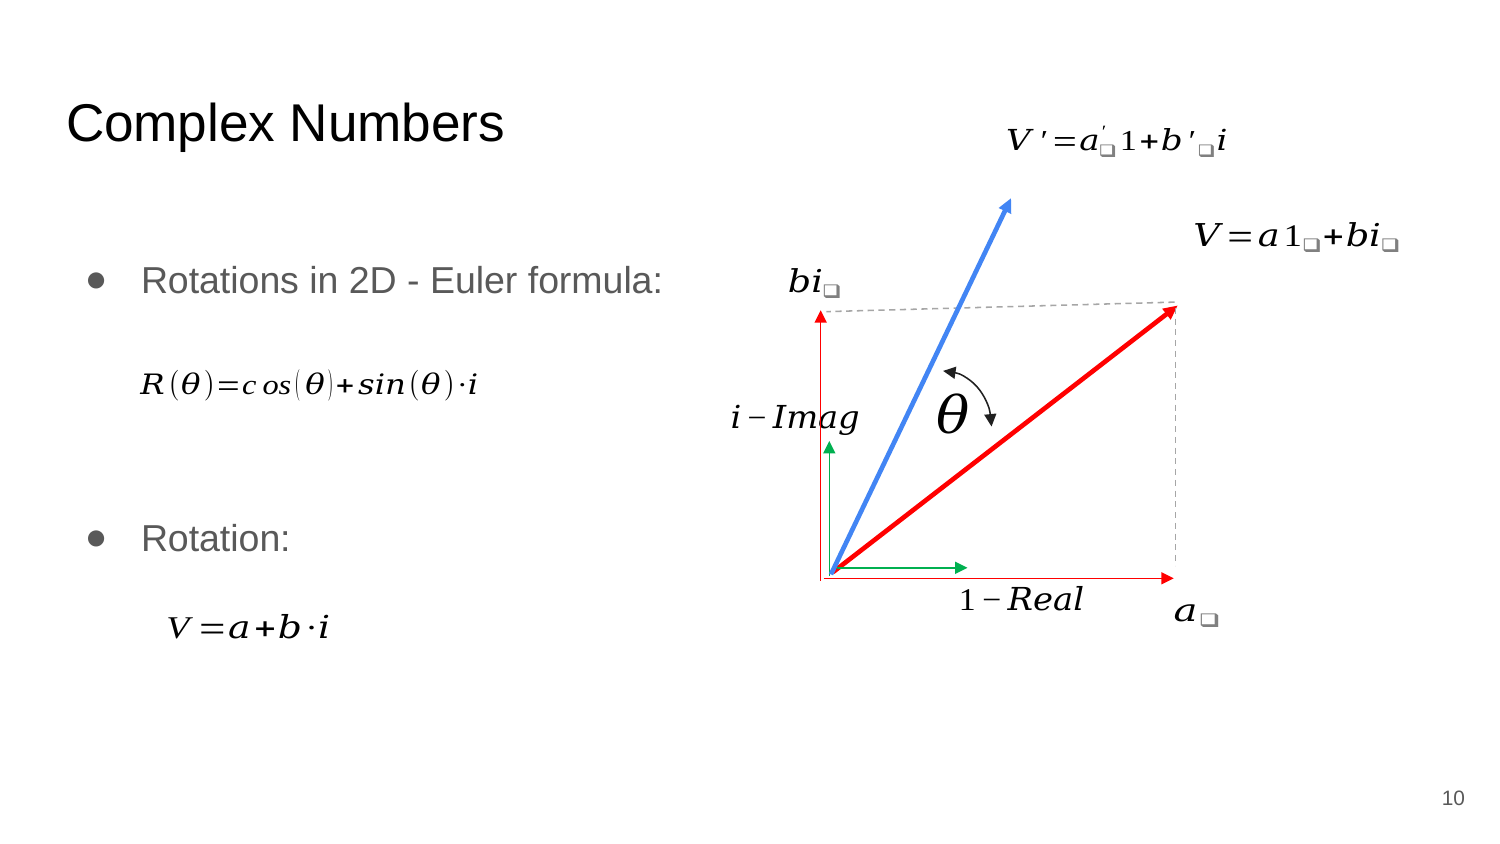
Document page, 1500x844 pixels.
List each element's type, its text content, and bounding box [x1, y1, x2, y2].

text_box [730, 121, 1401, 630]
list Rotations in 2D - Euler formula: Rotation: [51, 189, 847, 782]
title Complex Numbers [51, 72, 1449, 167]
slide_number 10 [1389, 764, 1480, 830]
